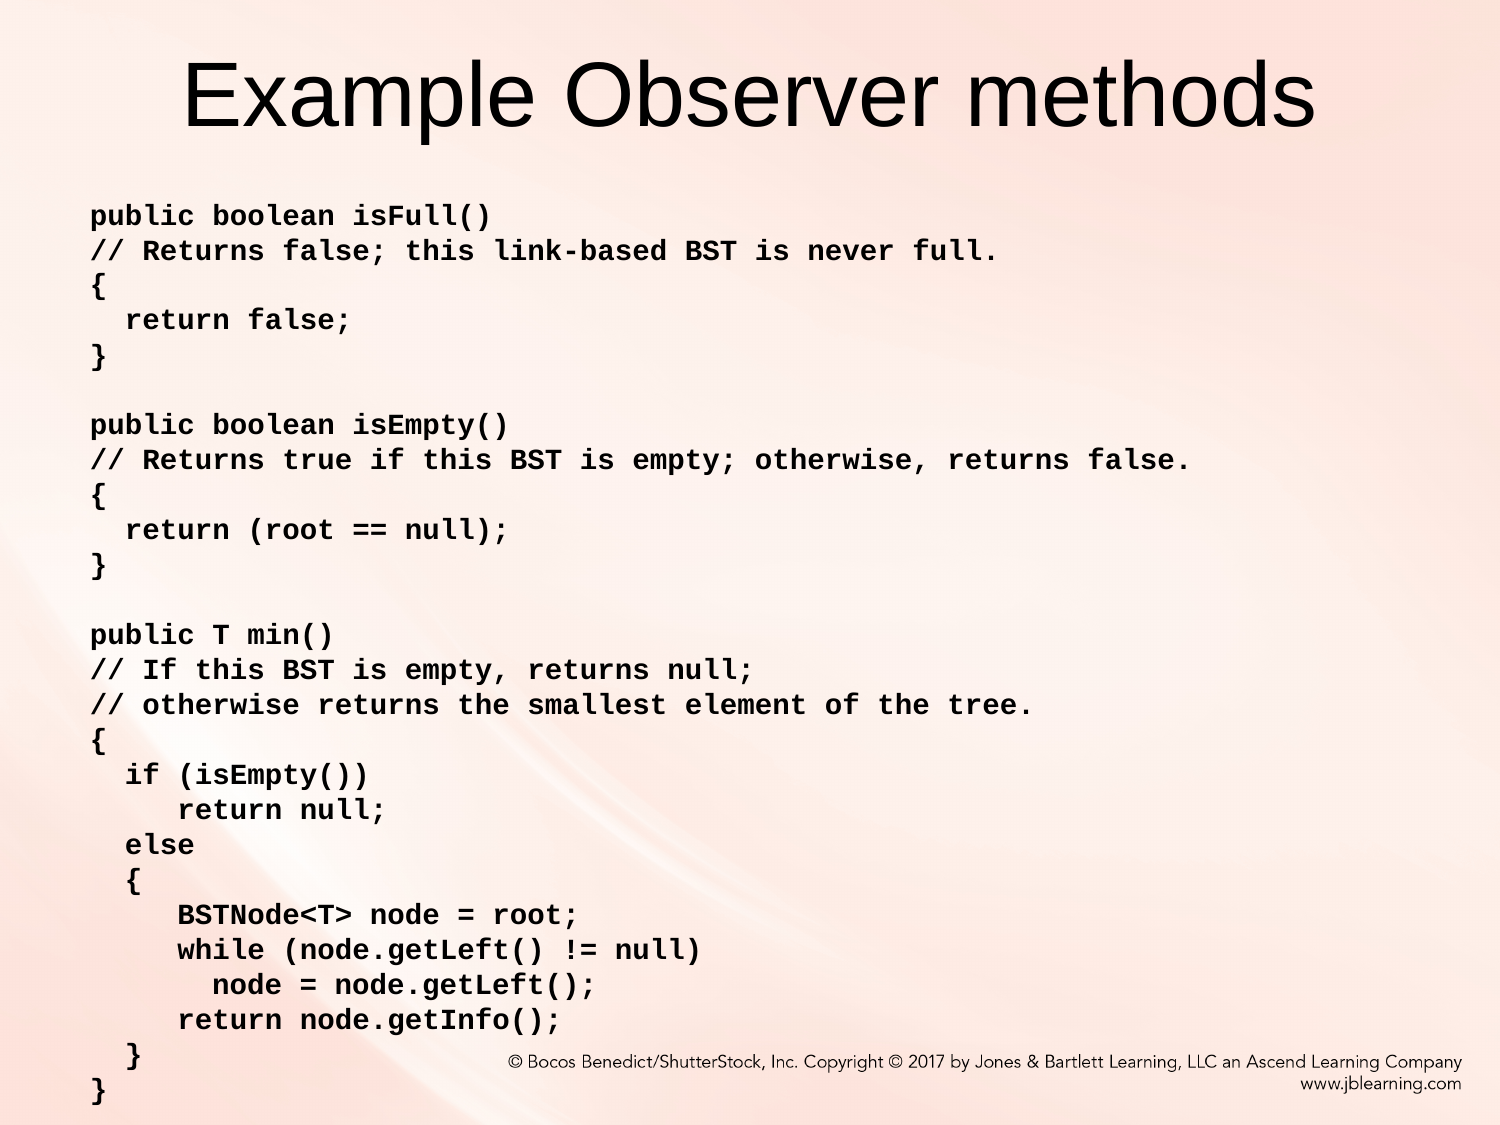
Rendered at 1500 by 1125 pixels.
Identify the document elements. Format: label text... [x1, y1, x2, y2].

text_box public boolean isFull() // Returns false; this link-based BST is never full. { return false; } public boolean isEmpty() // Returns true if this BST is empty; otherwise, returns false. { return (root == null); } public T min() // If this BST is empty, returns null; // otherwise returns the smallest element of the tree. { if (isEmpty()) return null; else { BSTNode<T> node = root; while (node.getLeft() != null) node = node.getLeft(); return node.getInfo(); } } [74, 188, 1425, 1113]
picture [0, 0, 1500, 1125]
title Example Observer methods [75, 24, 1425, 155]
